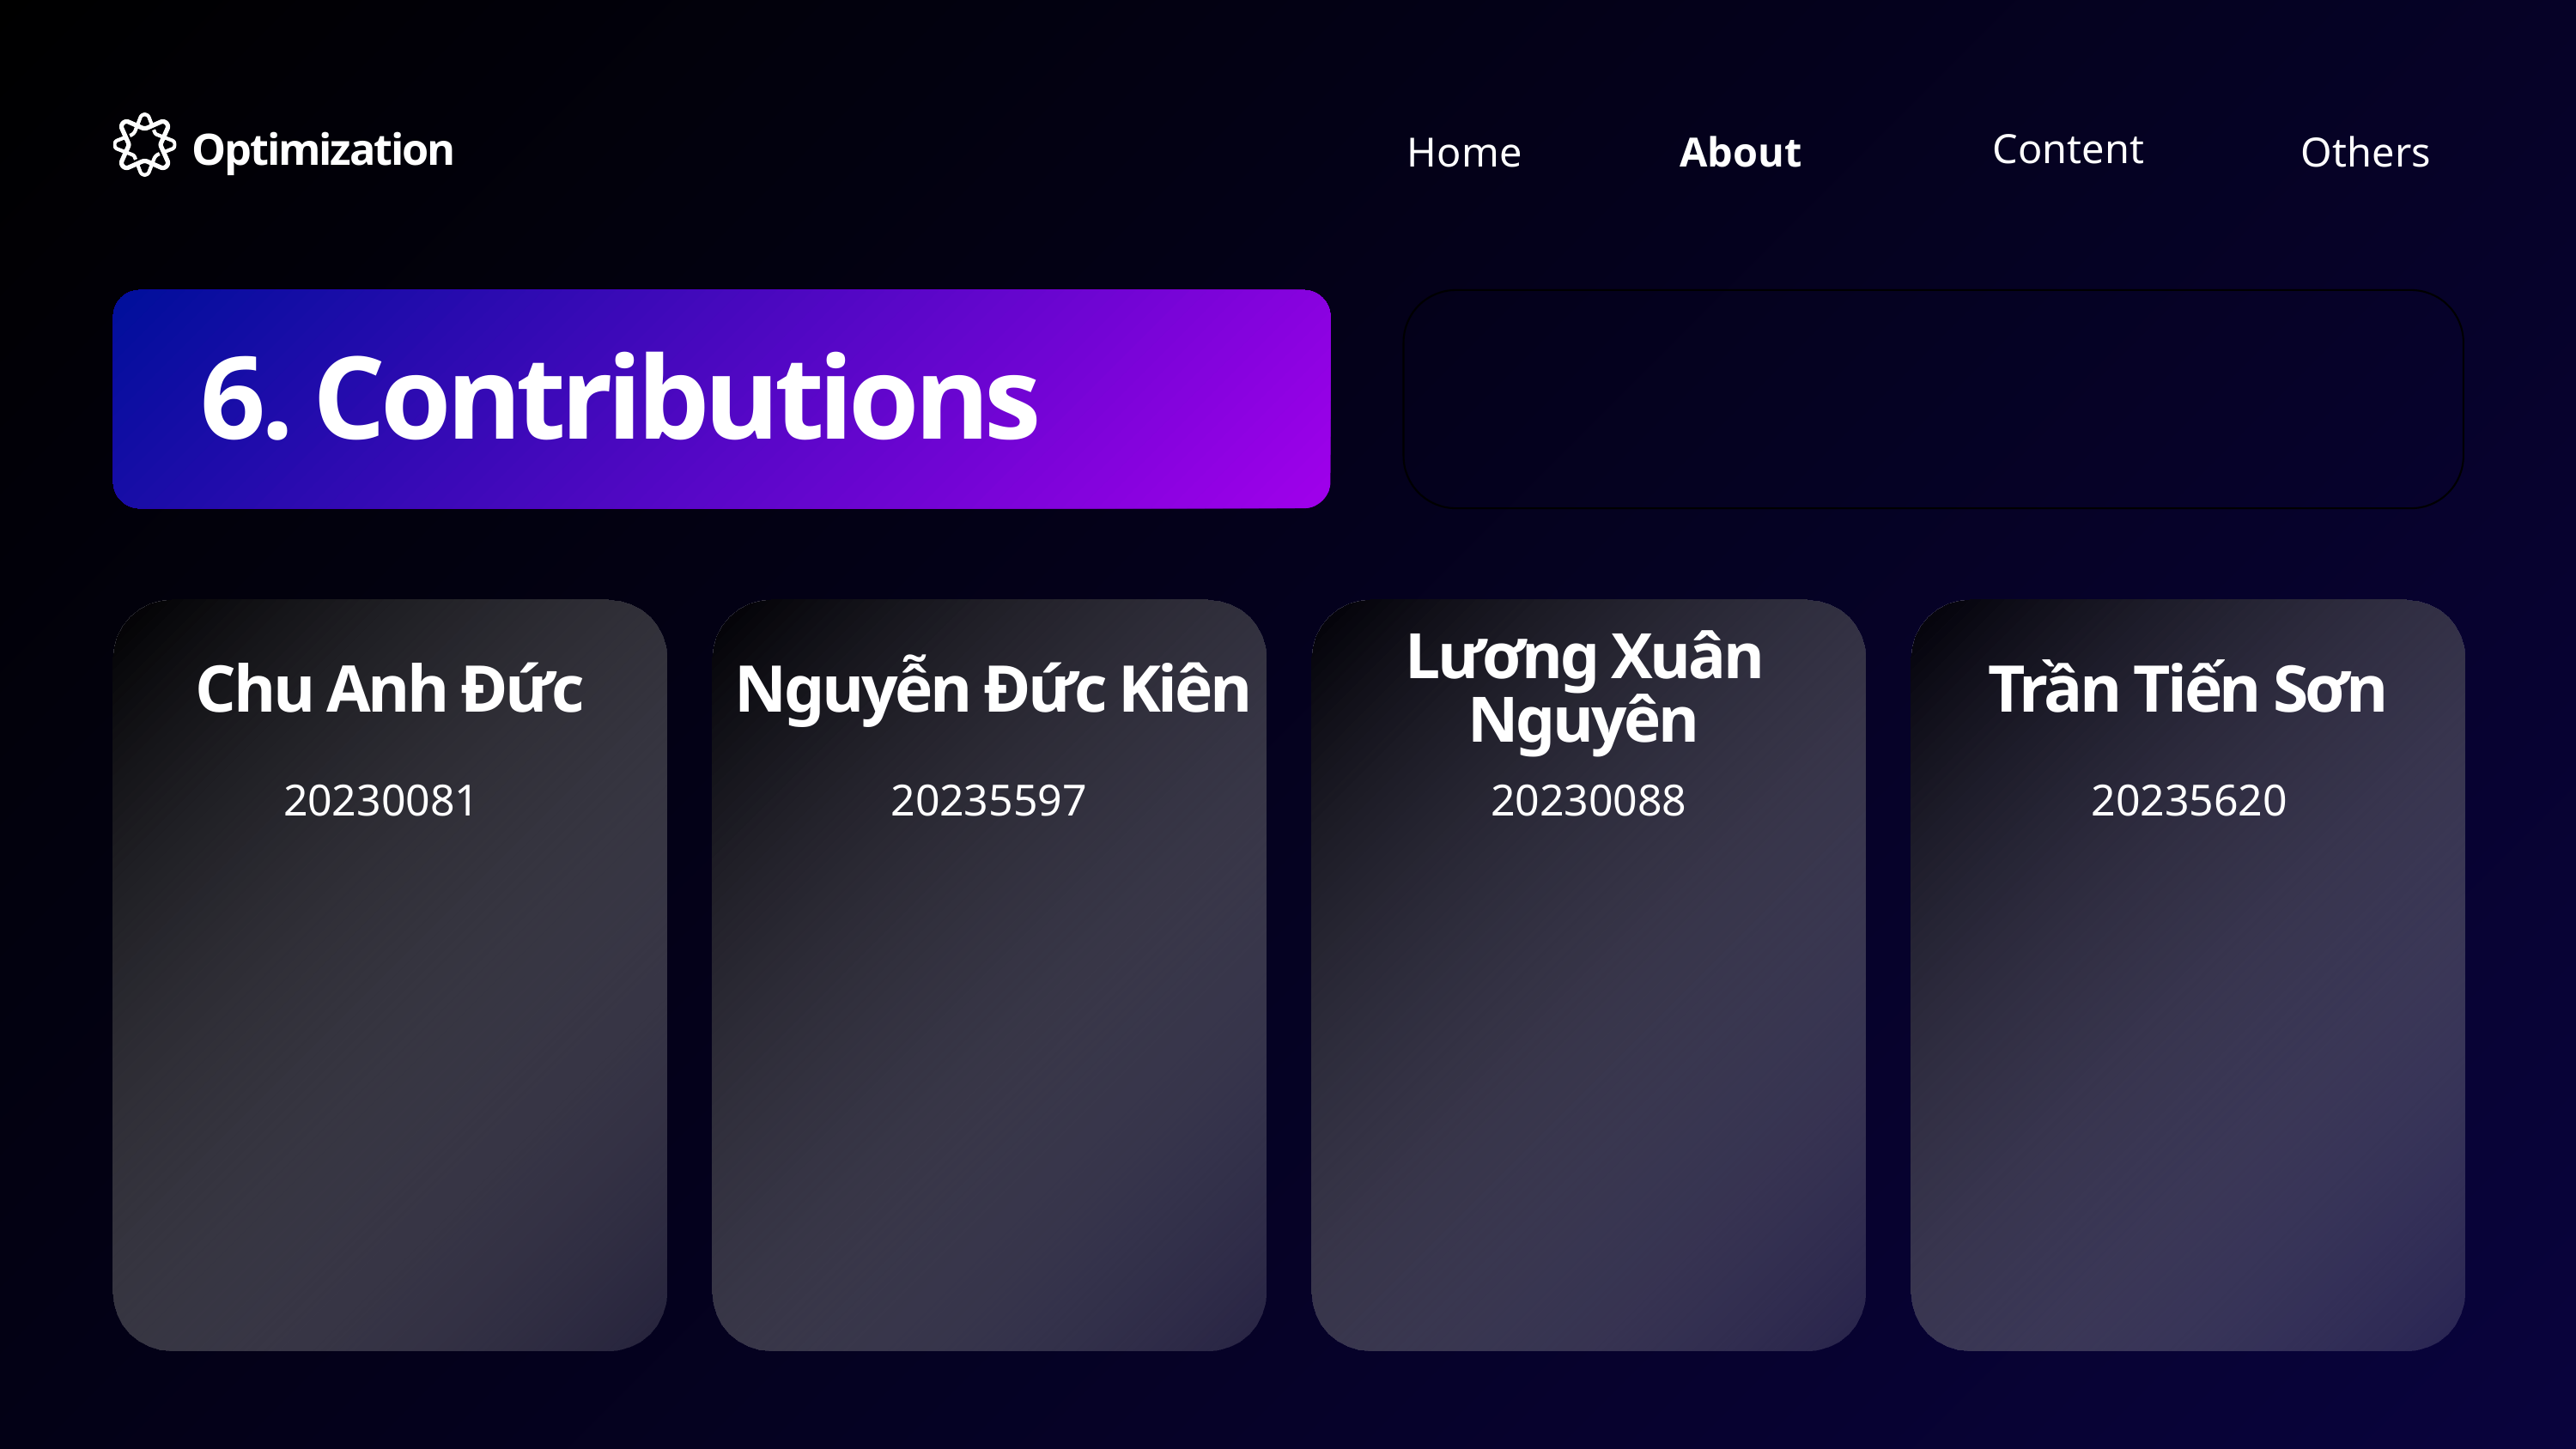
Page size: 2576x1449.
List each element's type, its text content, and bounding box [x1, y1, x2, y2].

text_box Optimization [191, 113, 571, 174]
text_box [112, 599, 667, 1351]
text_box Home [1287, 118, 1522, 175]
text_box Content [1933, 115, 2204, 173]
text_box Others [2117, 118, 2432, 175]
text_box About [1607, 118, 1876, 176]
text_box 20230081 [104, 764, 108, 825]
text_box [1403, 289, 2464, 509]
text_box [1911, 599, 2465, 1351]
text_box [1311, 599, 1866, 1351]
text_box [112, 112, 177, 177]
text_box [112, 289, 1331, 509]
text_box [712, 599, 1267, 1351]
